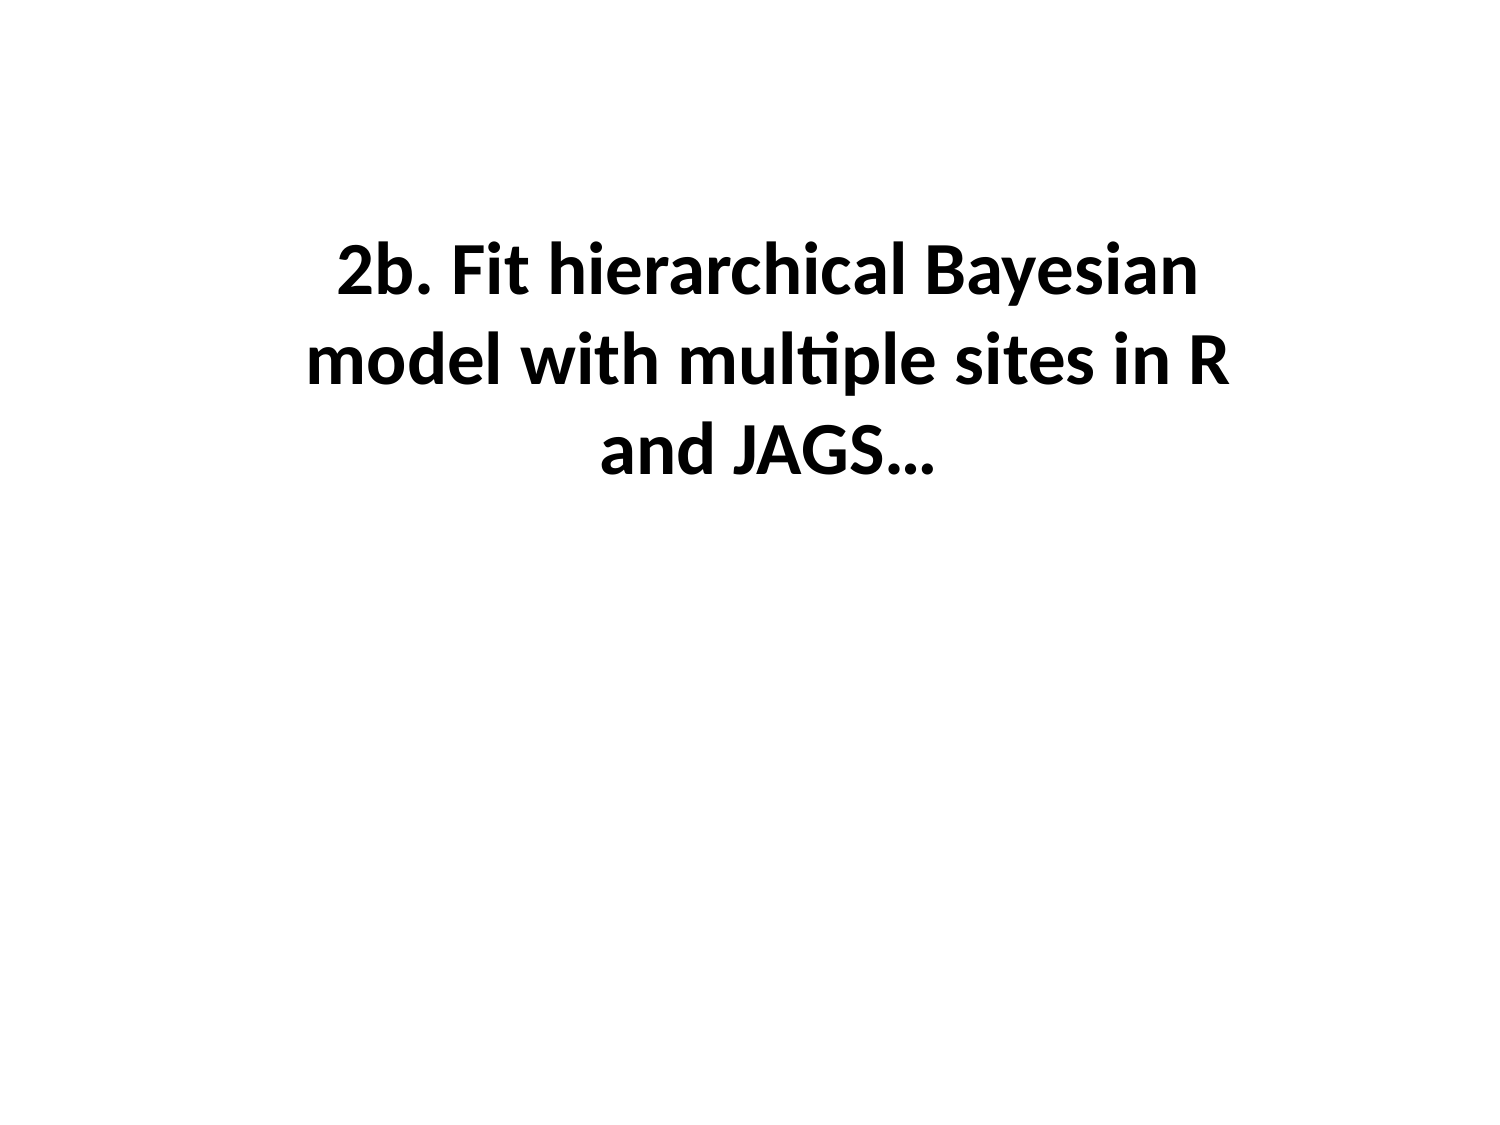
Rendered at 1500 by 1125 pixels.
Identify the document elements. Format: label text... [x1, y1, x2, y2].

text_box 2b. Fit hierarchical Bayesian model with multiple sites in R and JAGS… [225, 212, 1313, 498]
